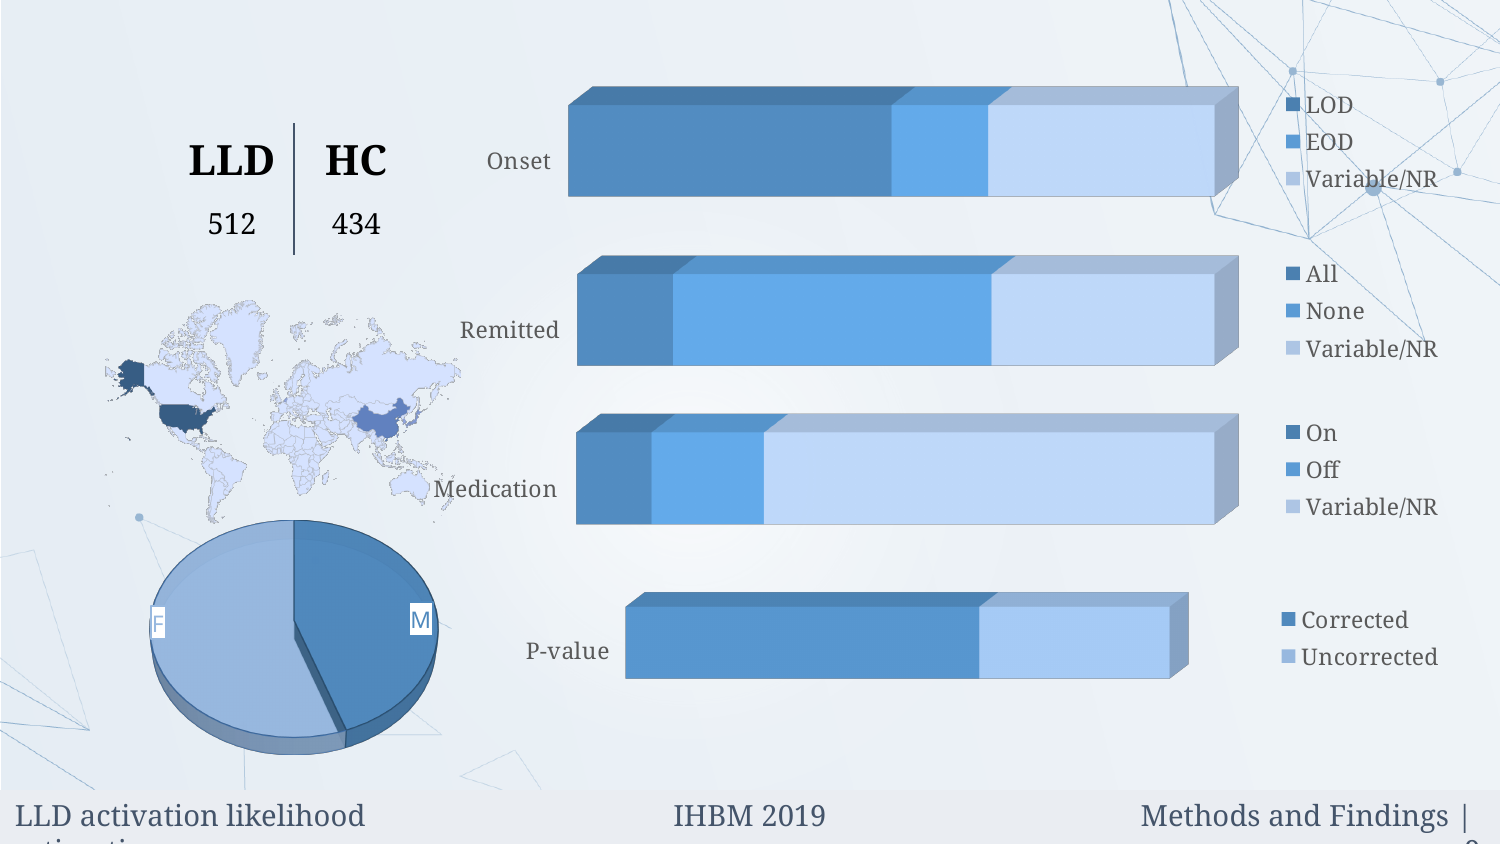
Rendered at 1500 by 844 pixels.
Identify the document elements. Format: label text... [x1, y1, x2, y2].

picture [99, 299, 462, 524]
table_header LLD [170, 123, 293, 195]
chart [98, 48, 1459, 760]
table_cell 512 [170, 195, 293, 255]
table_header HC [295, 123, 418, 195]
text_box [0, 789, 1500, 844]
table_cell 434 [295, 195, 418, 255]
